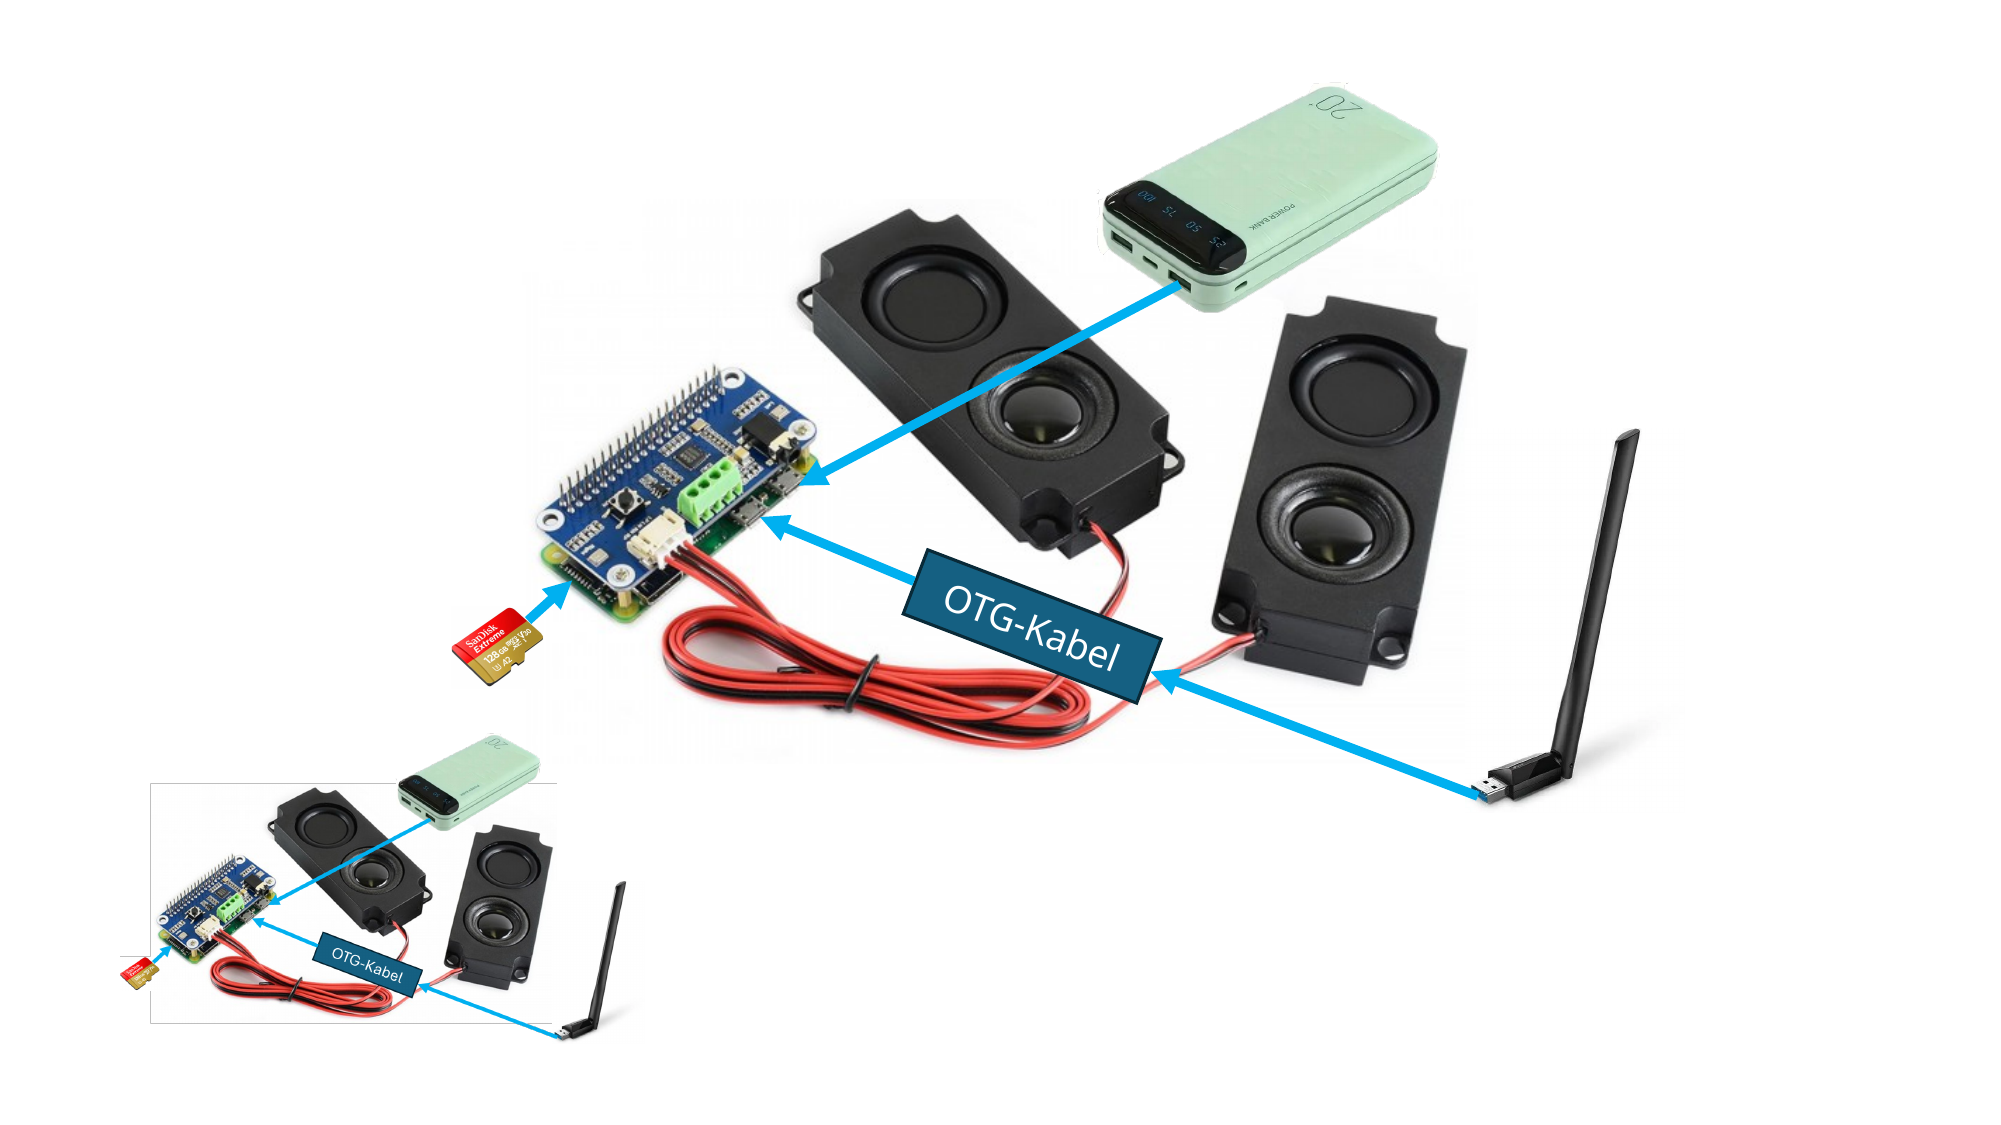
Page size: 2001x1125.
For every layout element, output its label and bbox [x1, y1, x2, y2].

text_box [450, 81, 1479, 765]
text_box [1148, 670, 1479, 797]
text_box [759, 516, 916, 583]
picture [1464, 427, 1686, 814]
picture [120, 733, 645, 1045]
